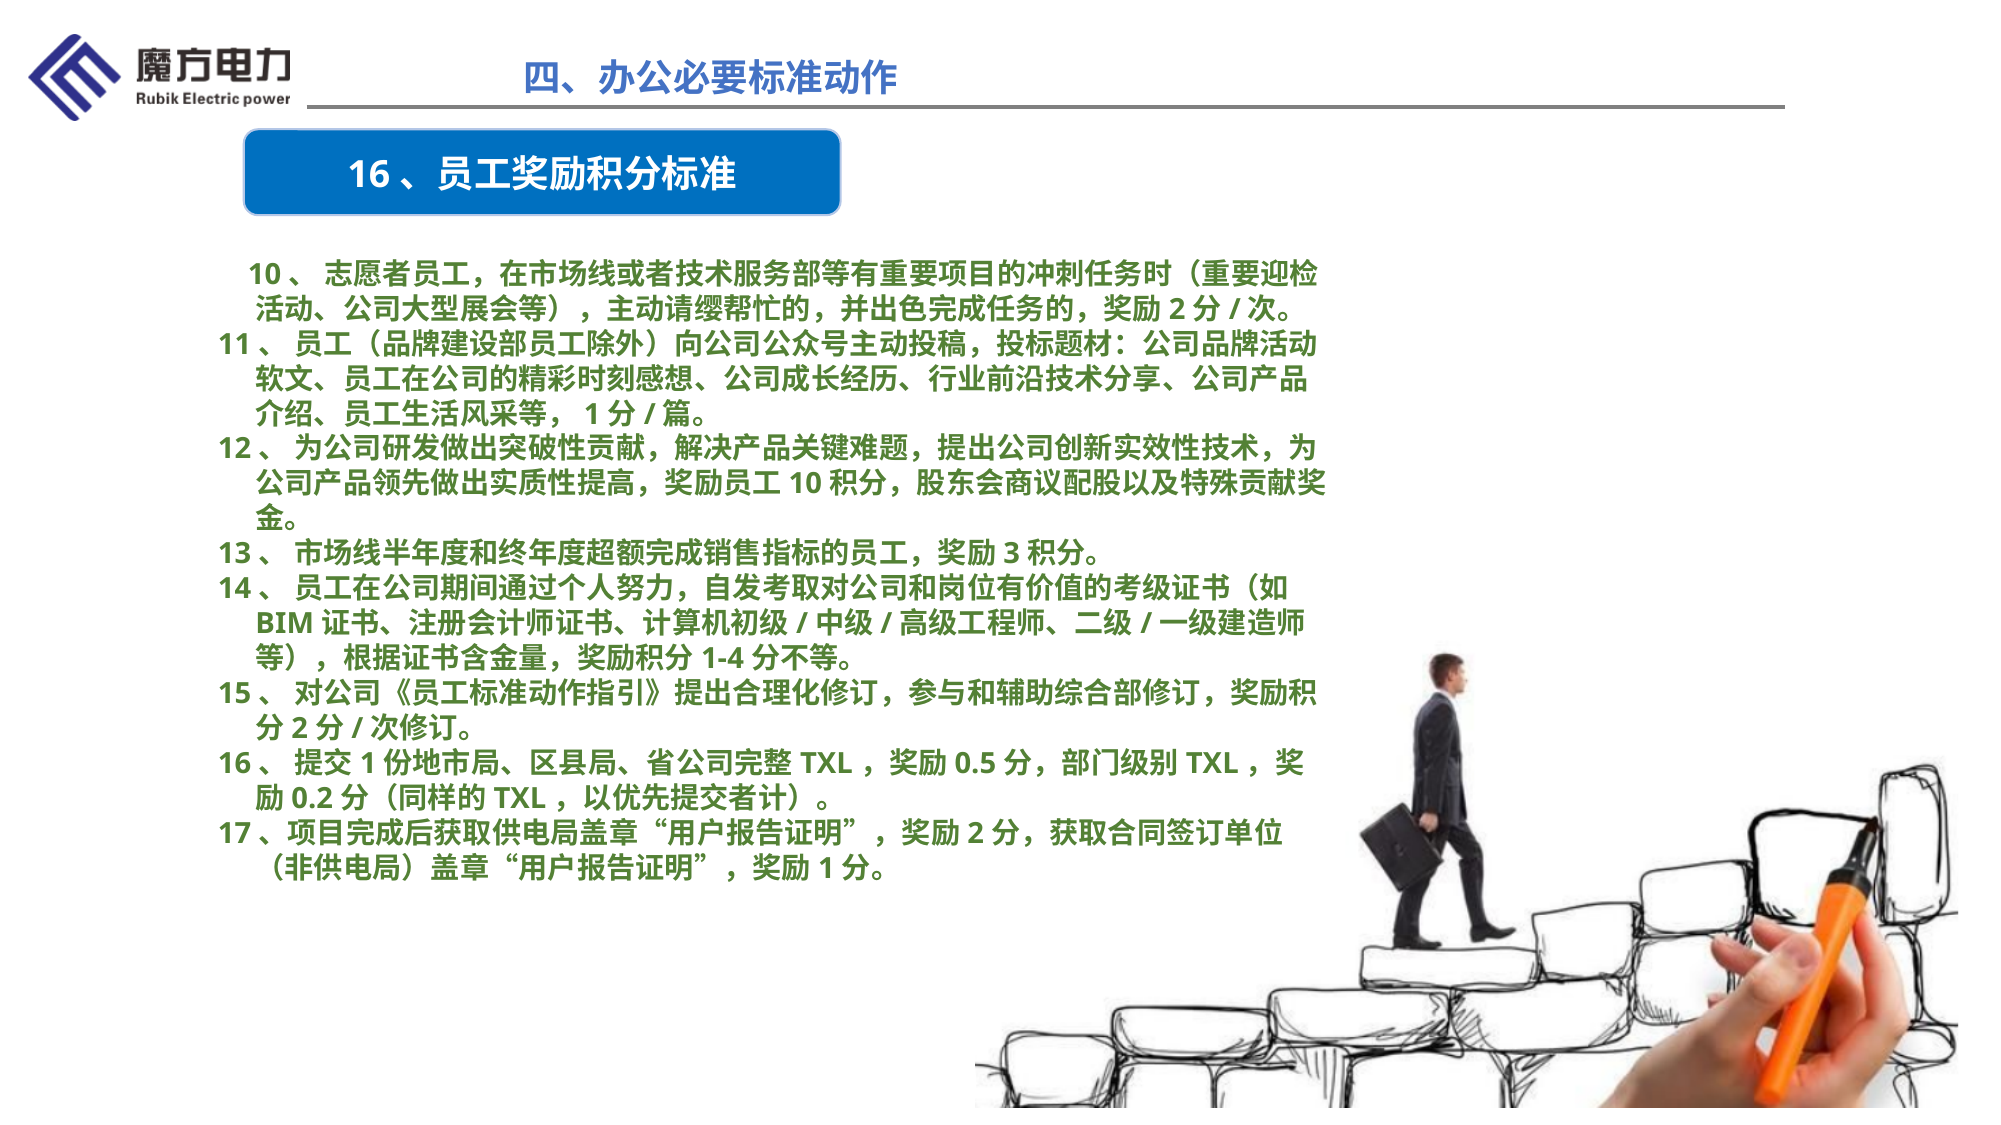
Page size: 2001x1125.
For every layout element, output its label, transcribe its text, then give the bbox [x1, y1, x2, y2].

text_box 10、 志愿者员工，在市场线或者技术服务部等有重要项目的冲刺任务时（重要迎检活动、公司大型展会等），主动请缨帮忙的，并出色完成任务的，奖励2分/次。 11、 员工（品牌建设部员工除外）向公司公众号主动投稿，投标题材：公司品牌活动软文、员工在公司的精彩时刻感想、公司成长经历、行业前沿技术分享、公司产品介绍、员工生活风采等，1分/篇。 12、 为公司研发做出突破性贡献，解决产品关键难题，提出公司创新实效性技术，为公司产品领先做出实质性提高，奖励员工10积分，股东会商议配股以及特殊贡献奖金。 13、 市场线半年度和终年度超额完成销售指标的员工，奖励3积分。 14、 员工在公司期间通过个人努力，自发考取对公司和岗位有价值的考级证书（如BIM证书、注册会计师证书、计算机初级/中级/高级工程师、二级/一级建造师等），根据证书含金量，奖励积分1-4分不等。 15、 对公司《员工标准动作指引》提出合理化修订，参与和辅助综合部修订，奖励积分2分/次修订。 16、 提交1份地市局、区县局、省公司完整TXL，奖励0.5分，部门级别TXL，奖励0.2分（同样的TXL，以优先提交者计）。 17、项目完成后获取供电局盖章“用户报告证明”，奖励2分，获取合同签订单位（非供电局）盖章“用户报告证明”，奖励1分。 [203, 247, 1345, 892]
text_box 16、员工奖励积分标准 [242, 128, 842, 217]
picture [28, 34, 290, 121]
picture [975, 495, 1961, 1108]
text_box 四、办公必要标准动作 [508, 46, 914, 106]
